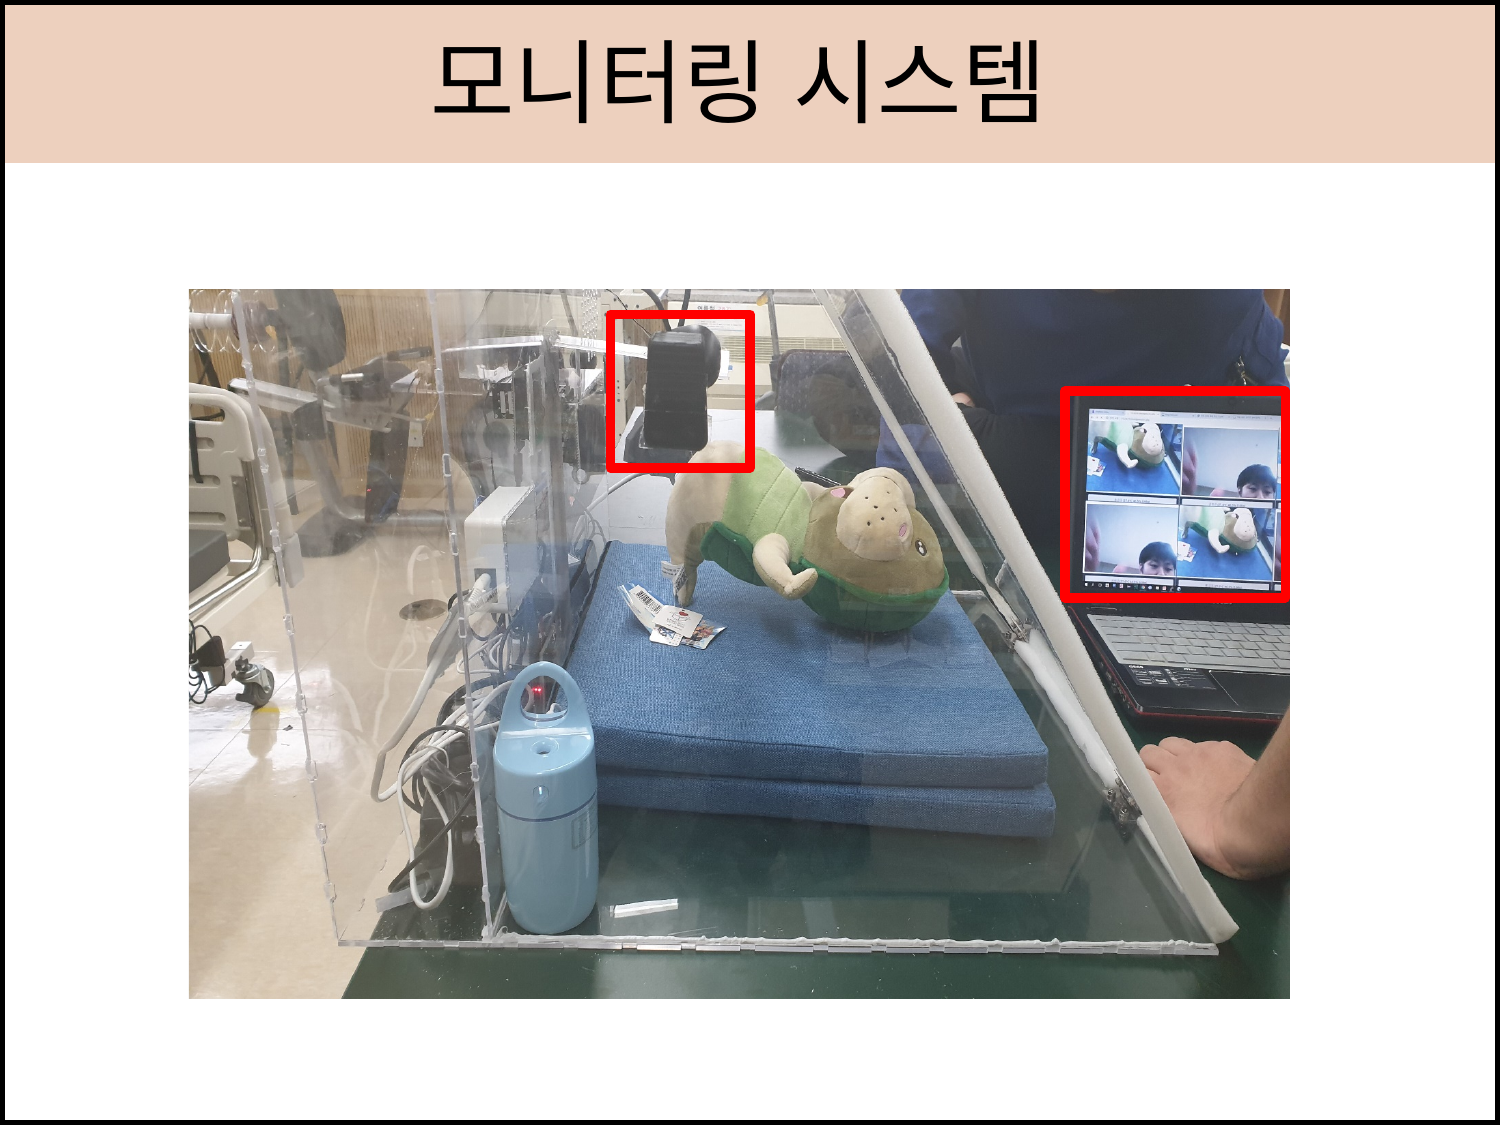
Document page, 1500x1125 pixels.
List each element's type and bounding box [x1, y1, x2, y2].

text_box [0, 0, 1500, 1125]
picture [188, 288, 1312, 999]
